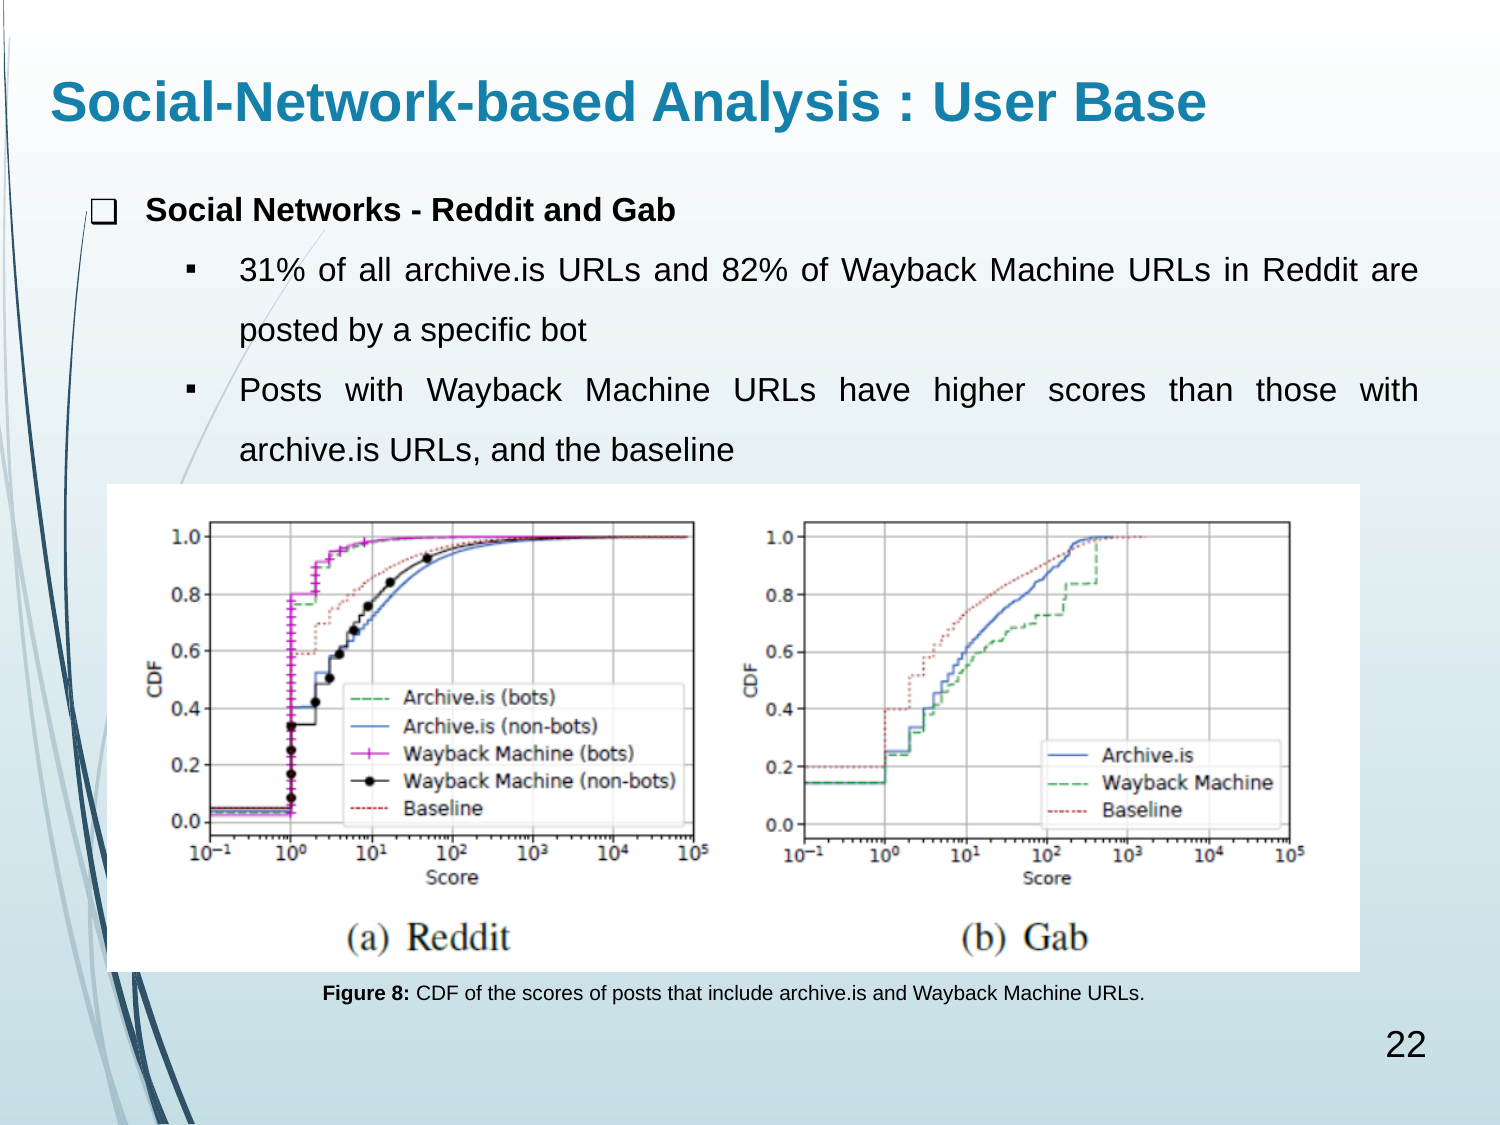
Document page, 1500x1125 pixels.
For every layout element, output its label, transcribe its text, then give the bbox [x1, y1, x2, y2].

text_box Figure 8: CDF of the scores of posts that include archive.is and Wayback Machine URLs. [145, 982, 1323, 1013]
picture [107, 483, 1361, 973]
title Social-Network-based Analysis : User Base [35, 52, 1500, 141]
text_box 22 [1362, 1012, 1450, 1073]
text_box Social Networks - Reddit and Gab 31% of all archive.is URLs and 82% of Wayback Machine URLs in Reddit are posted by a specific bot Posts with Wayback Machine URLs have higher scores than those with archive.is URLs, and the baseline [74, 161, 1436, 434]
